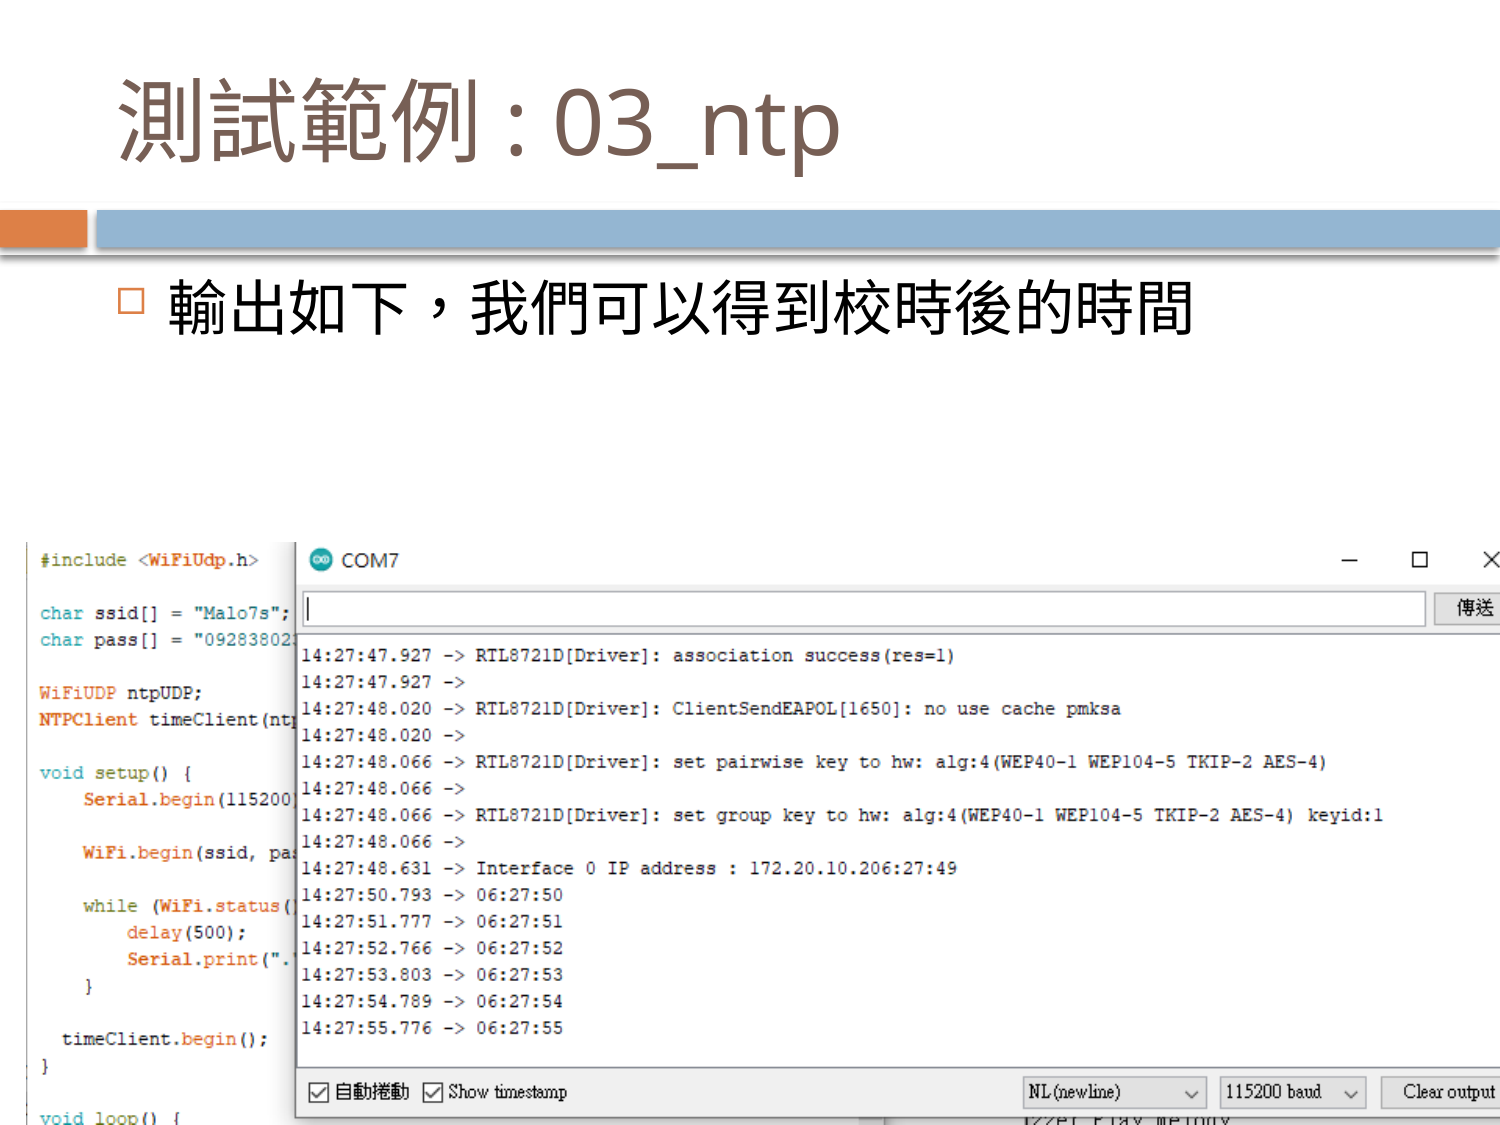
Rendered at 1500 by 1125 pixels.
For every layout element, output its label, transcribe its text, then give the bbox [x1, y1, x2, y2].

picture [25, 542, 1500, 1125]
list 輸出如下，我們可以得到校時後的時間 [100, 262, 1438, 541]
title 測試範例: 03_ntp [100, 37, 1438, 200]
